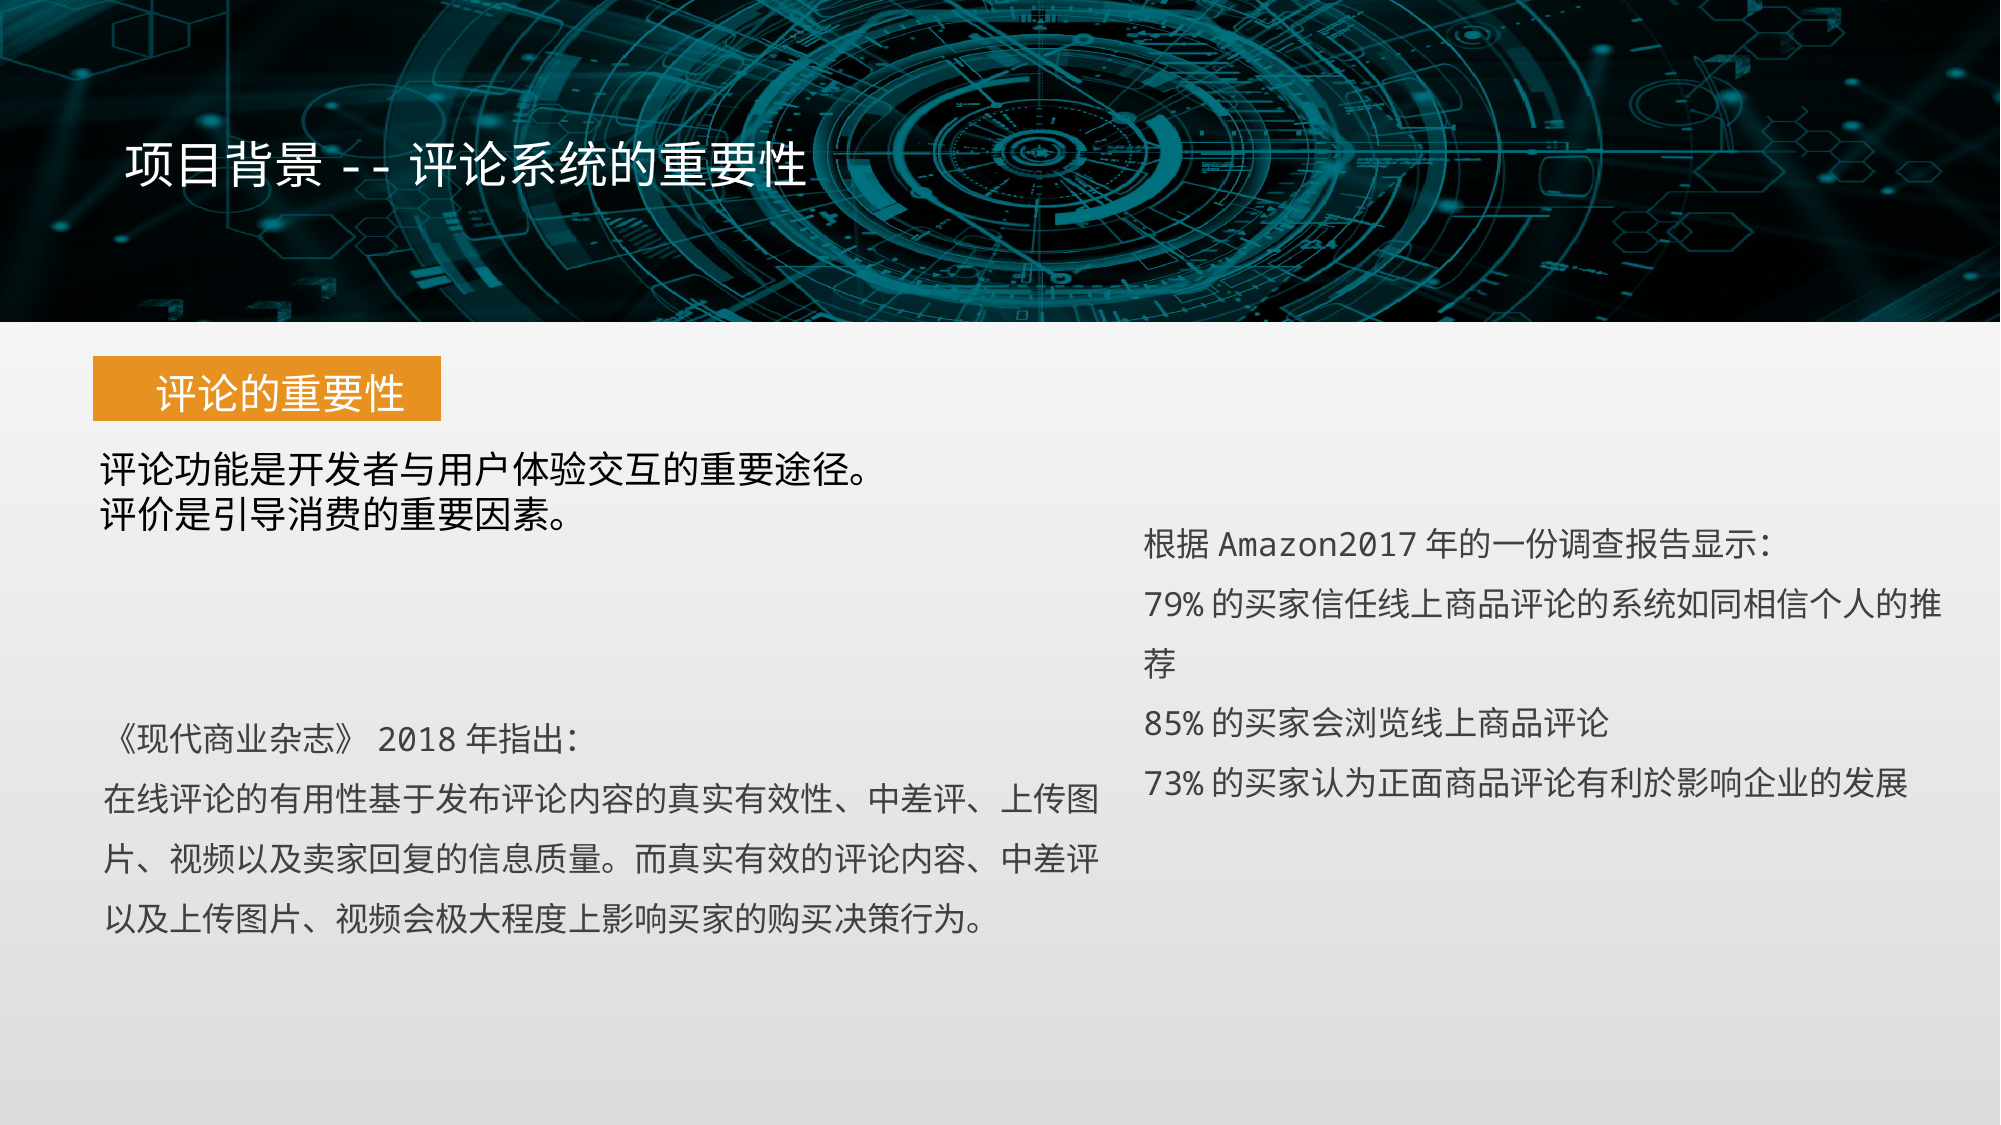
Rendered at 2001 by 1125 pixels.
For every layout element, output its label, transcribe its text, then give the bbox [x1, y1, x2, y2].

picture [93, 356, 441, 421]
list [0, 0, 2000, 322]
text_box 评论的重要性 [140, 421, 426, 426]
text_box 根据Amazon2017年的一份调查报告显示： 79%的买家信任线上商品评论的系统如同相信个人的推荐 85%的买家会浏览线上商品评论 73%的买家认为正面商品评论有利於影响企业的发展 [1128, 495, 1991, 810]
text_box 评论功能是开发者与用户体验交互的重要途径。 评价是引导消费的重要因素。 [84, 439, 898, 544]
text_box 《现代商业杂志》2018年指出： 在线评论的有用性基于发布评论内容的真实有效性、中差评、上传图片、视频以及卖家回复的信息质量。而真实有效的评论内容、中差评以及上传图片、视频会极大程度上影响买家的购买决策行为。 [88, 691, 1129, 1006]
